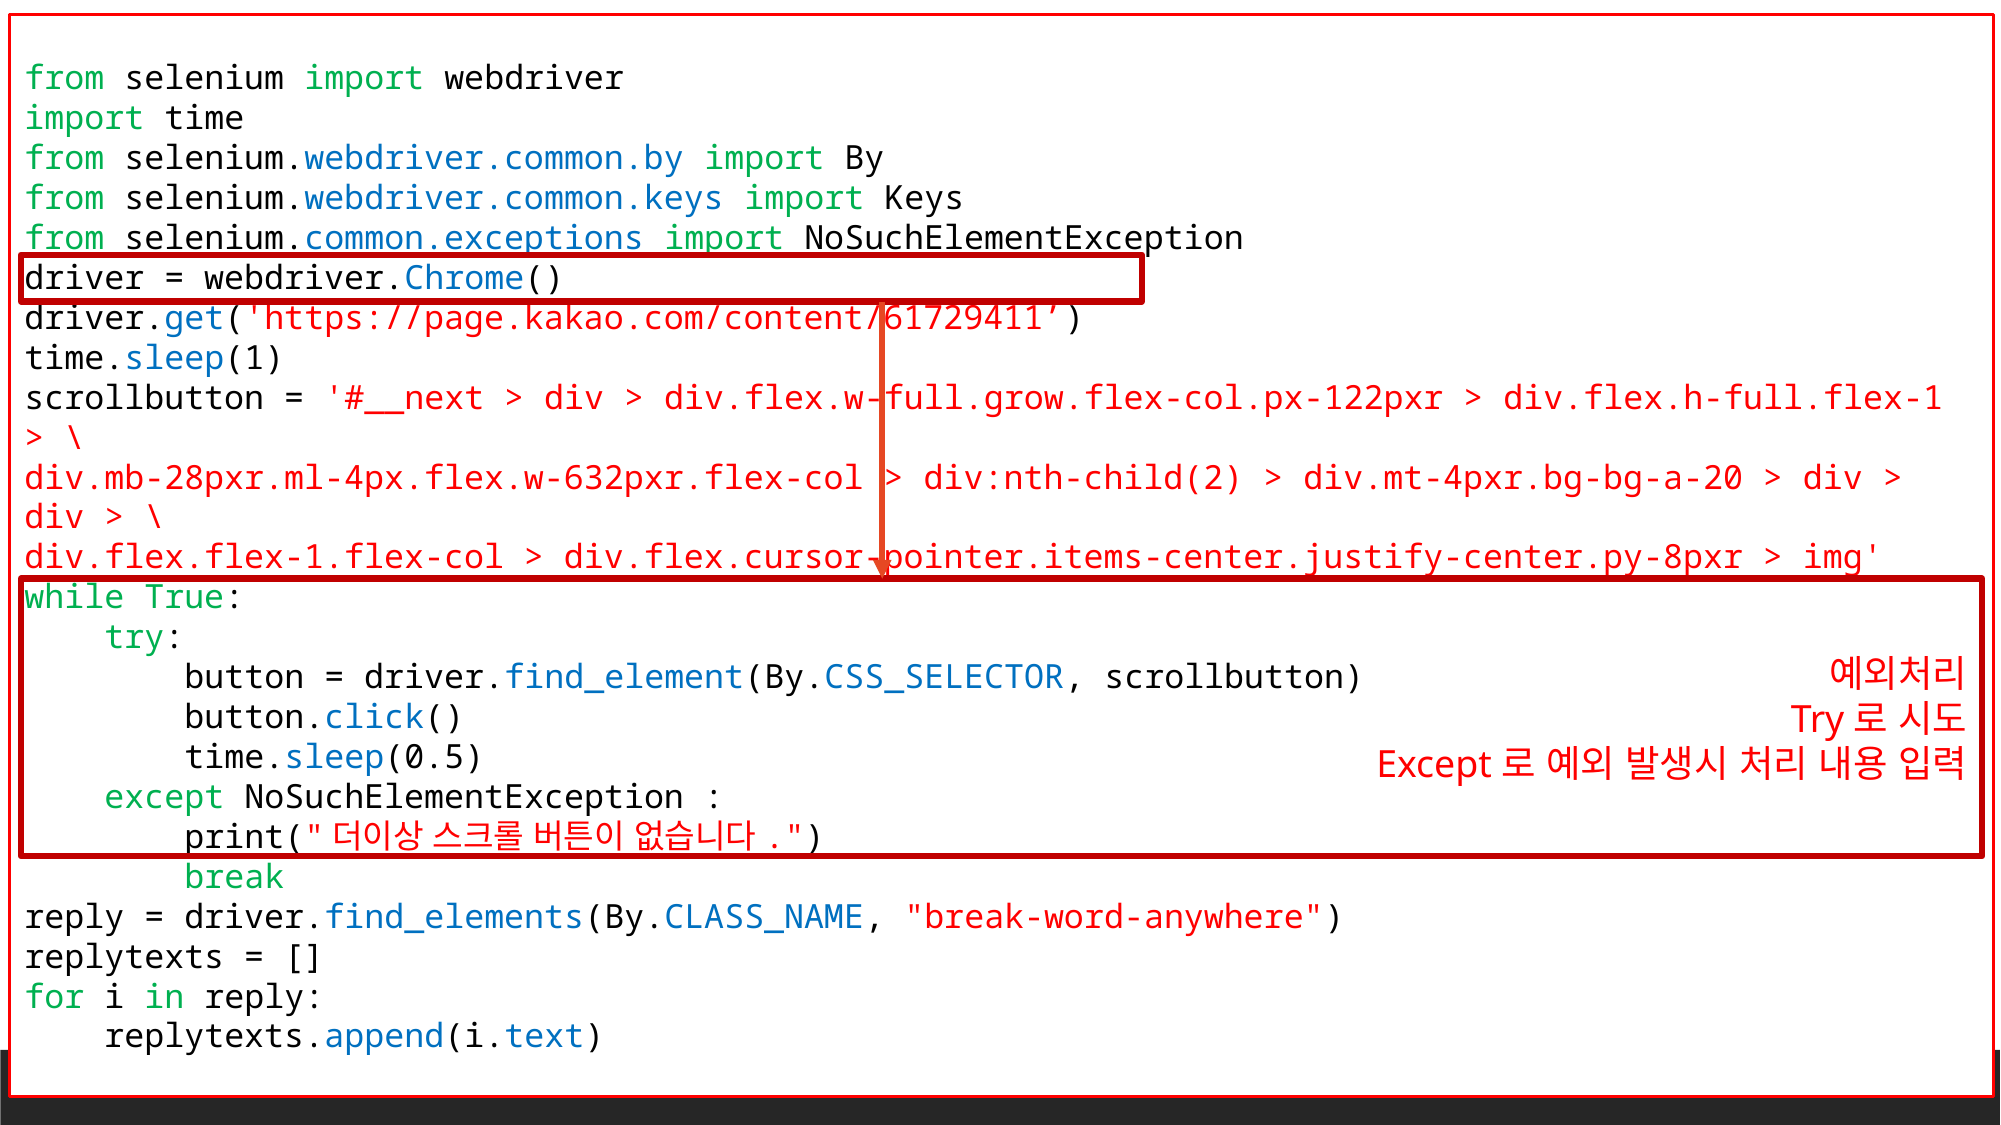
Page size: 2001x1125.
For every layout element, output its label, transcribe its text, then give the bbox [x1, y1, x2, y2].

text_box [20, 253, 1143, 303]
text_box from selenium import webdriver import time from selenium.webdriver.common.by import By from selenium.webdriver.common.keys import Keys from selenium.common.exceptions import NoSuchElementException driver = webdriver.Chrome() driver.get('https://page.kakao.com/content/61729411’) time.sleep(1) scrollbutton = '#__next > div > div.flex.w-full.grow.flex-col.px-122pxr > div.flex.h-full.flex-1 > \ div.mb-28pxr.ml-4px.flex.w-632pxr.flex-col > div:nth-child(2) > div.mt-4pxr.bg-bg-a-20 > div > div > \ div.flex.flex-1.flex-col > div.flex.cursor-pointer.items-center.justify-center.py-8pxr > img' while True: try: button = driver.find_element(By.CSS_SELECTOR, scrollbutton) button.click() time.sleep(0.5) except NoSuchElementException : print("더이상 스크롤 버튼이 없습니다.") break reply = driver.find_elements(By.CLASS_NAME, "break-word-anywhere") replytexts = [] for i in reply: replytexts.append(i.text) [8, 13, 1995, 1098]
text_box 예외처리 Try로 시도 Except로 예외 발생시 처리 내용 입력 [20, 577, 1983, 857]
